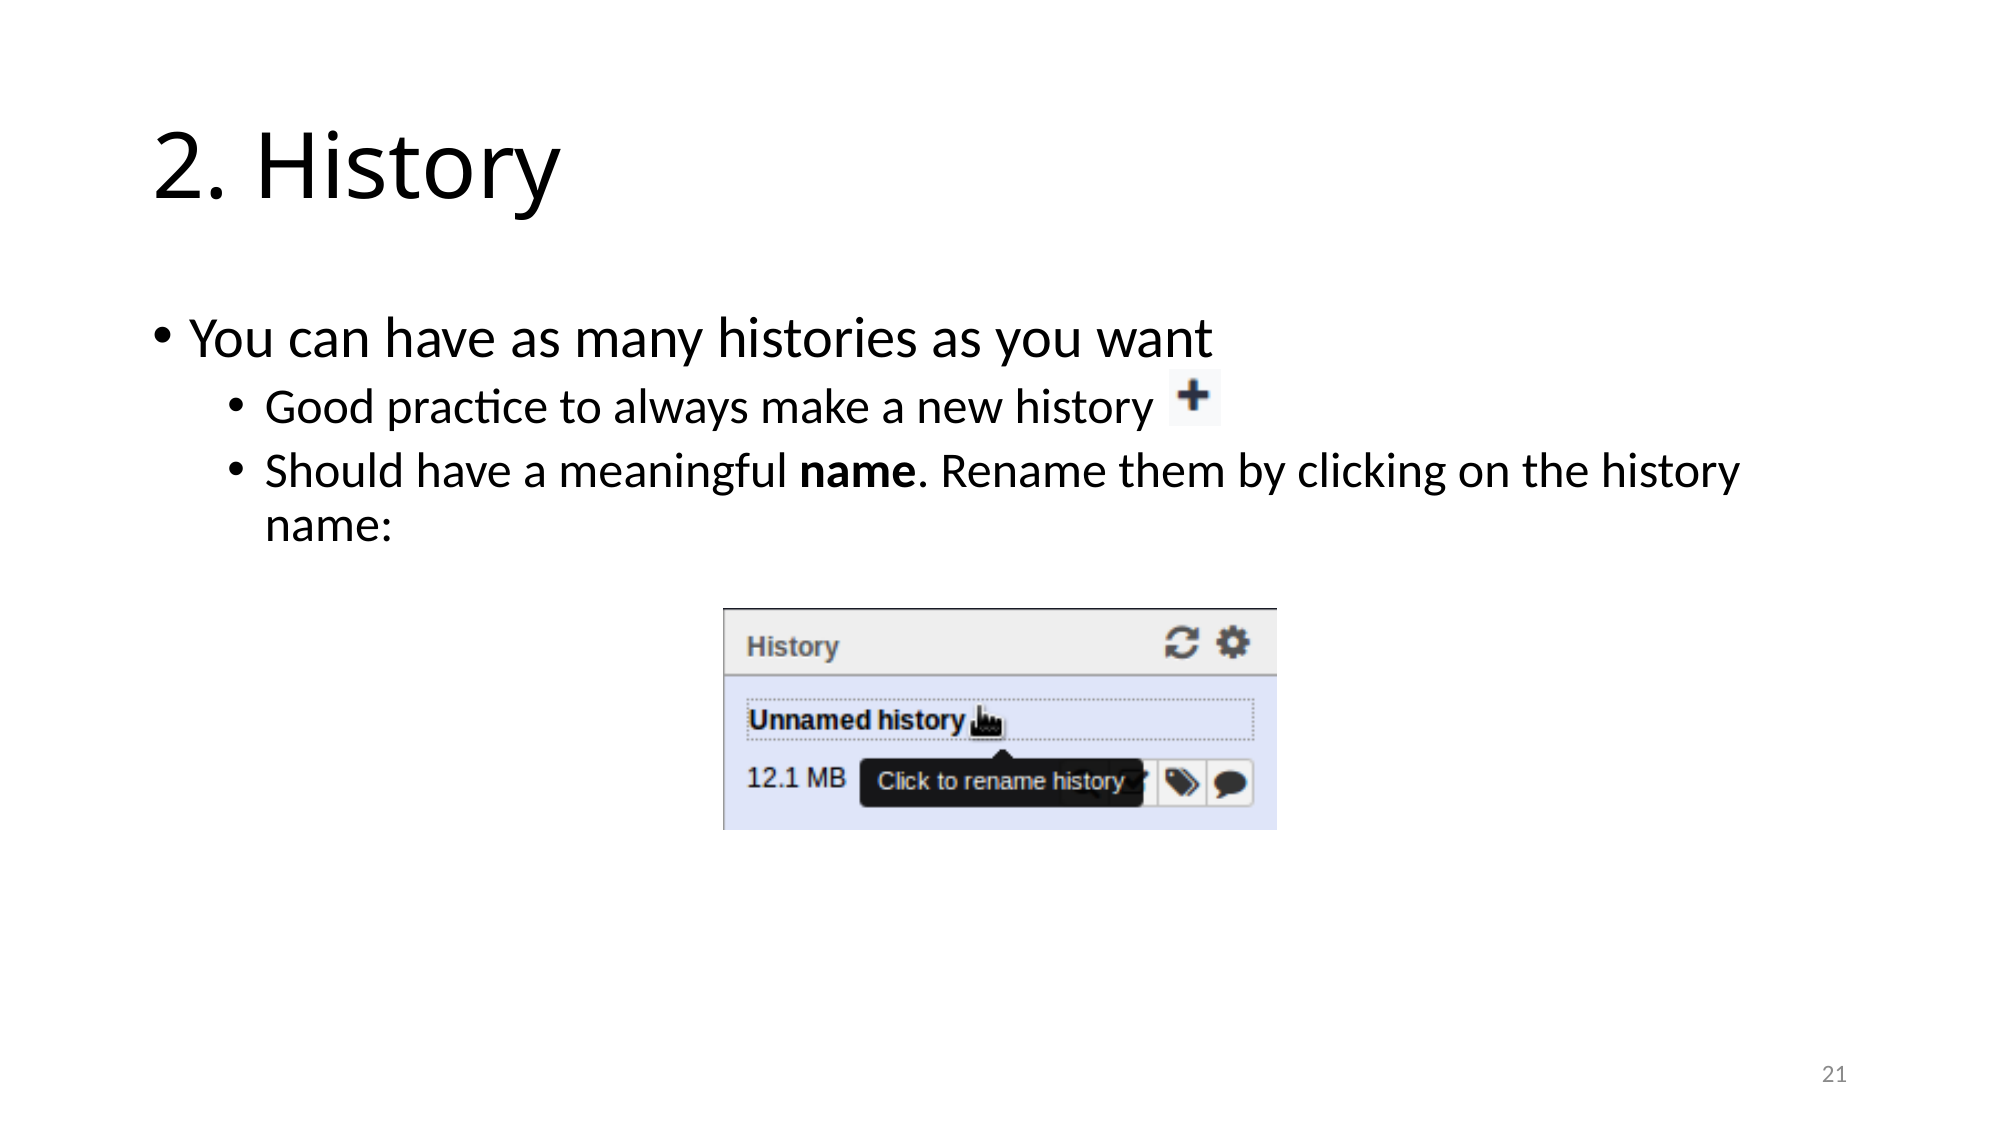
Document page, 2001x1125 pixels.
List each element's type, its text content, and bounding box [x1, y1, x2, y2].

picture [723, 608, 1277, 830]
list You can have as many histories as you want Good practice to always make a new history Should have a meaningful name. Rename them by clicking on the history name: [137, 299, 1863, 1014]
title 2. History [137, 59, 1863, 278]
slide_number 21 [1412, 1042, 1863, 1103]
picture [1169, 369, 1221, 426]
